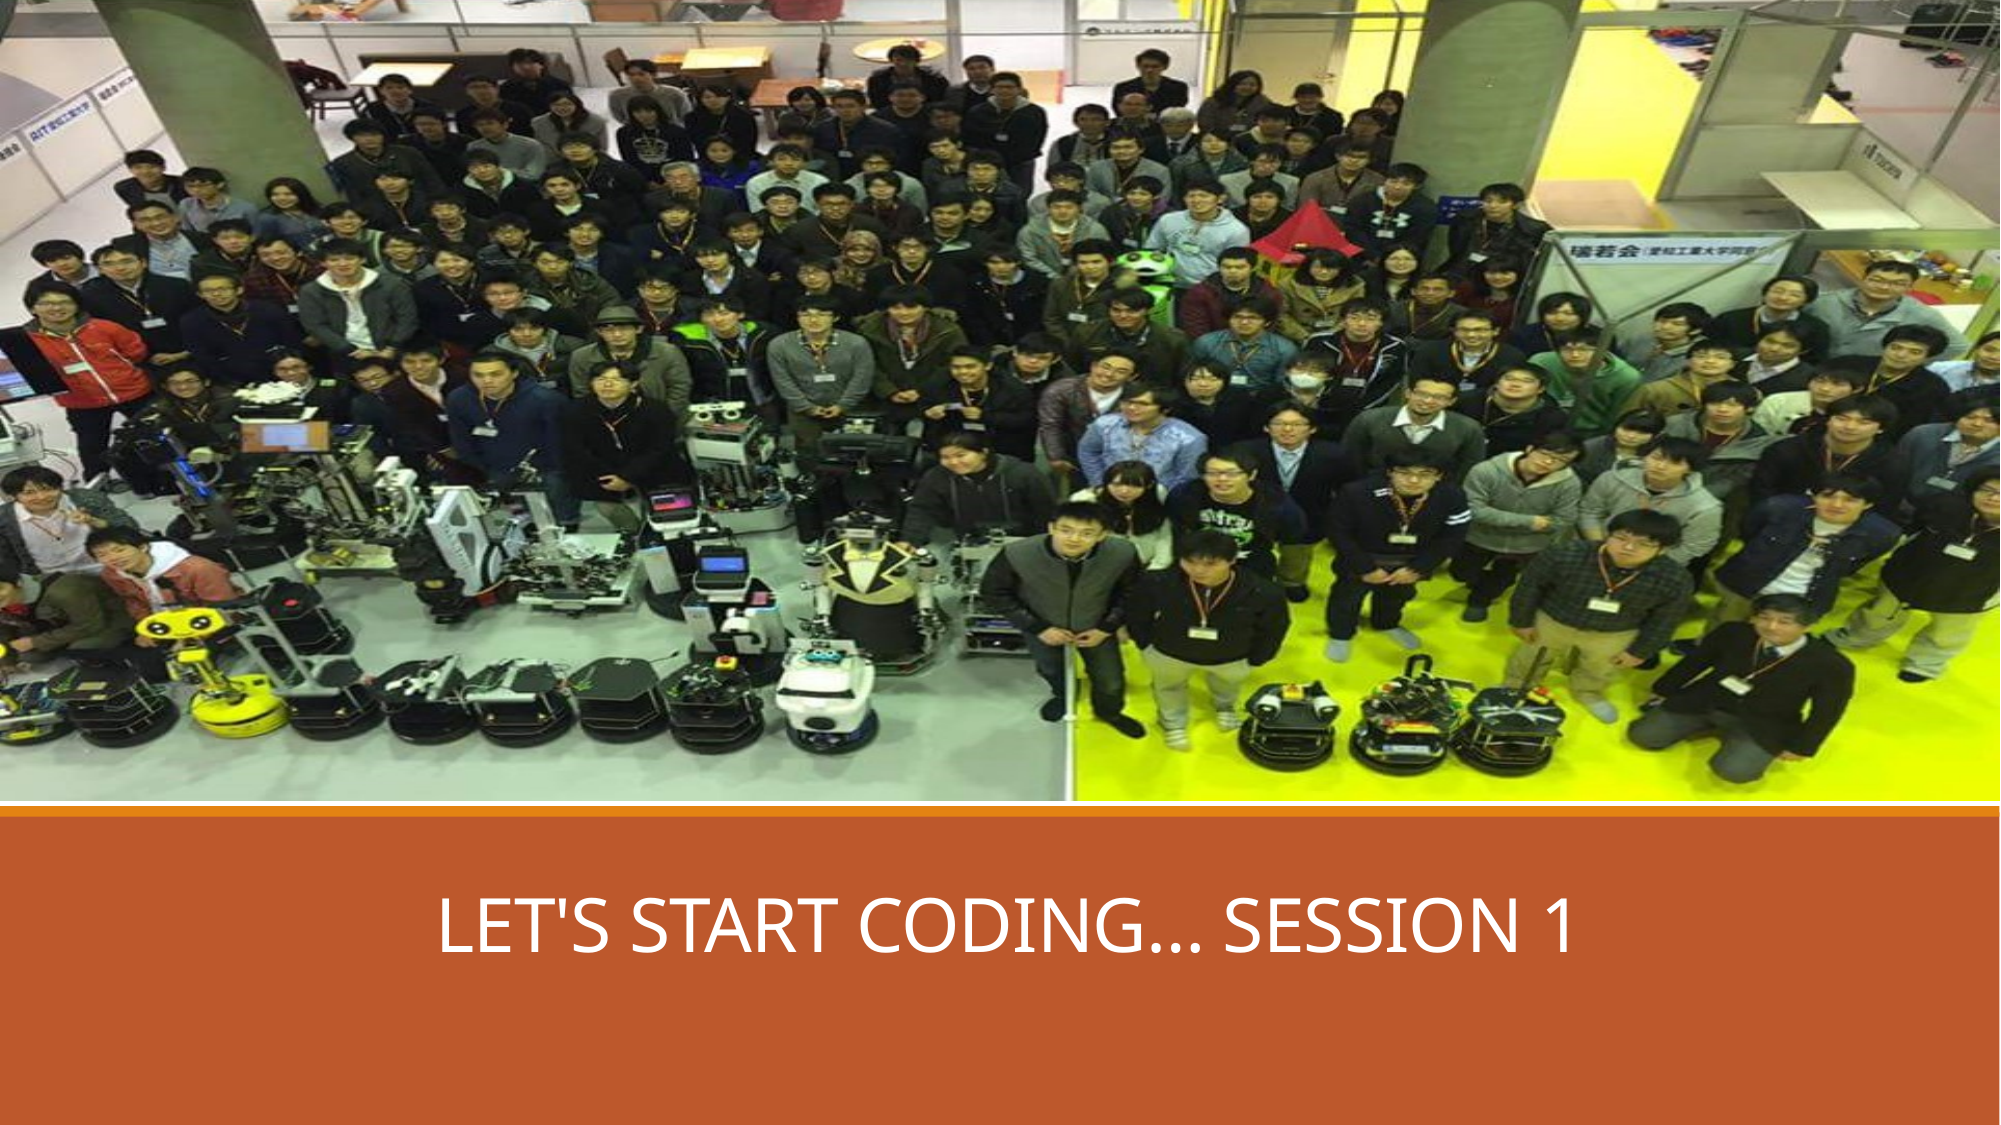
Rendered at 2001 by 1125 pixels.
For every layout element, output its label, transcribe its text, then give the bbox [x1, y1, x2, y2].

title LET'S START CODING… SESSION 1 [180, 832, 1839, 968]
picture [0, 0, 2000, 801]
